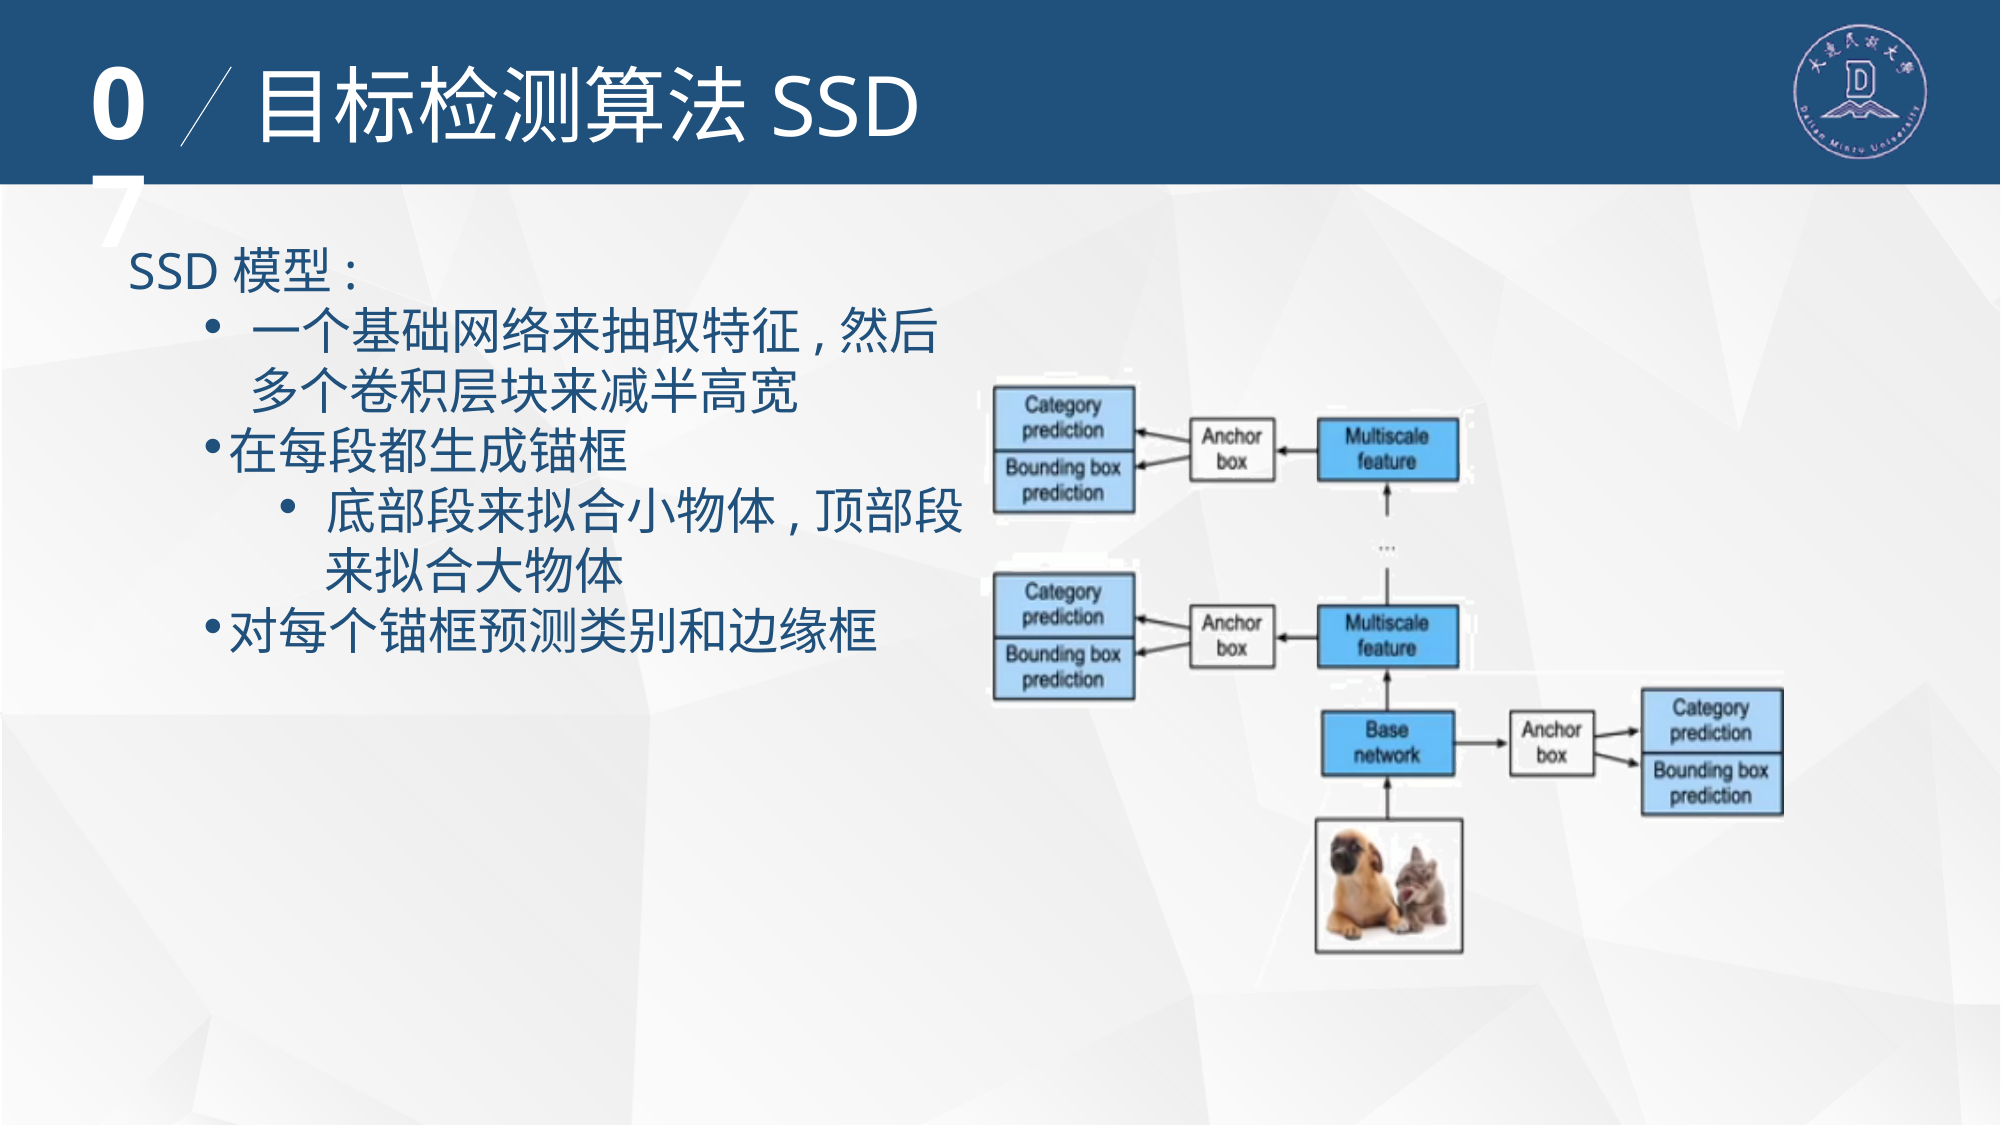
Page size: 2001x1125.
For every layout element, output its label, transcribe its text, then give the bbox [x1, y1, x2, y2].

picture [0, 0, 2001, 1125]
list 07 [75, 45, 218, 212]
picture [1783, 16, 1934, 166]
list 目标检测算法SSD [235, 57, 1372, 158]
picture [972, 337, 1784, 987]
text_box SSD模型: 一个基础网络来抽取特征,然后 多个卷积层块来减半高宽 在每段都生成锚框 底部段来拟合小物体,顶部段 来拟合大物体 对每个锚框预测类别和边缘框 [113, 231, 1811, 1125]
